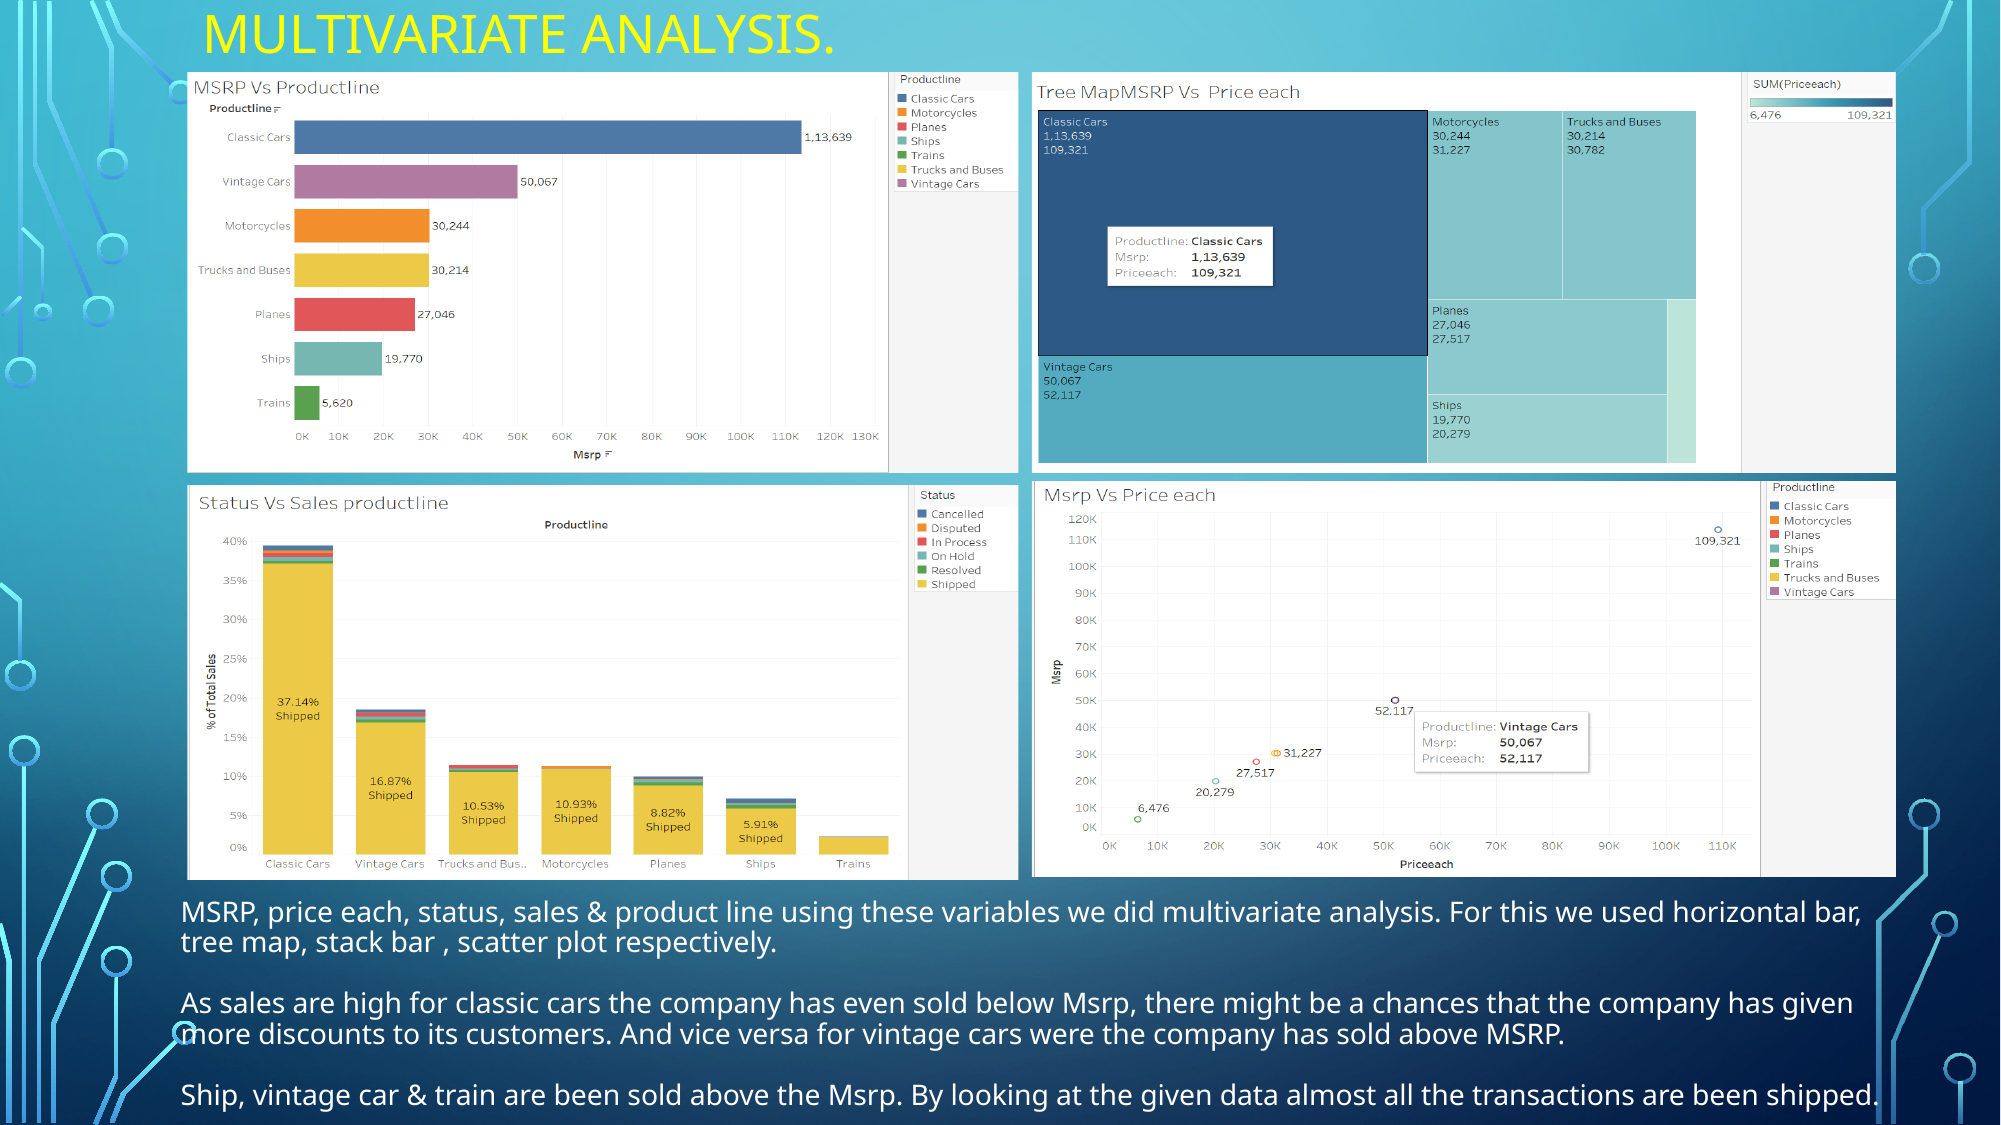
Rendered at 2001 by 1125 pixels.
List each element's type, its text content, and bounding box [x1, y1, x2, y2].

picture [1031, 481, 1897, 877]
picture [1031, 72, 1897, 473]
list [186, 72, 1019, 473]
text_box MSRP, price each, status, sales & product line using these variables we did multivariate analysis. For this we used horizontal bar, tree map, stack bar , scatter plot respectively. As sales are high for classic cars the company has even sold below Msrp, there might be a chances that the company has given more discounts to its customers. And vice versa for vintage cars were the company has sold above MSRP. Ship, vintage car & train are been sold above the Msrp. By looking at the given data almost all the transactions are been shipped. [165, 888, 1923, 1121]
picture [186, 484, 1019, 880]
title Multivariate analysis. [187, 0, 1813, 73]
